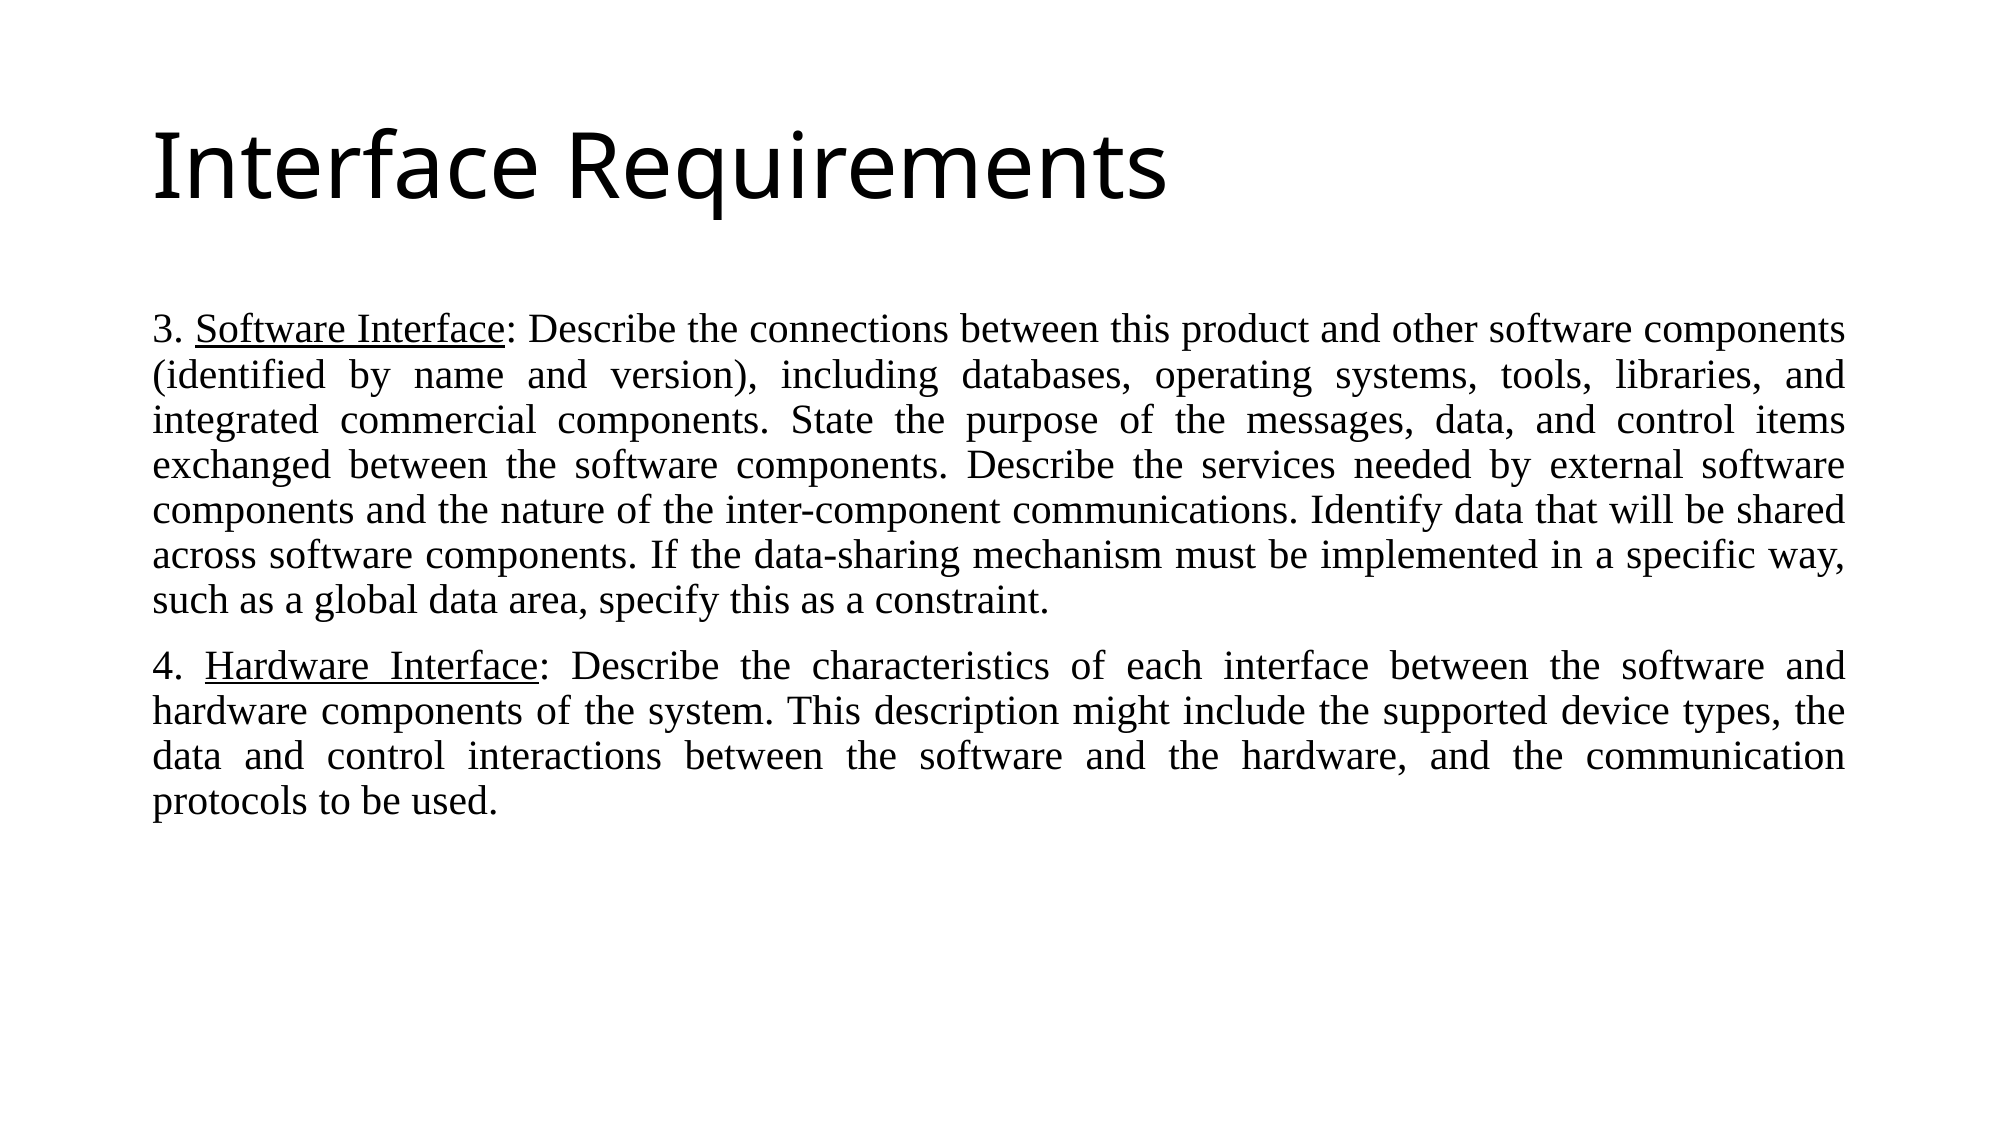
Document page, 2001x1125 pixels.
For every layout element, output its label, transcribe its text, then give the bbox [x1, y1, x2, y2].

title Interface Requirements [137, 59, 1863, 278]
list 3. Software Interface: Describe the connections between this product and other software components (identified by name and version), including databases, operating systems, tools, libraries, and integrated commercial components. State the purpose of the messages, data, and control items exchanged between the software components. Describe the services needed by external software components and the nature of the inter-component communications. Identify data that will be shared across software components. If the data-sharing mechanism must be implemented in a specific way, such as a global data area, specify this as a constraint. 4. Hardware Interface: Describe the characteristics of each interface between the software and hardware components of the system. This description might include the supported device types, the data and control interactions between the software and the hardware, and the communication protocols to be used. [137, 299, 1863, 1014]
